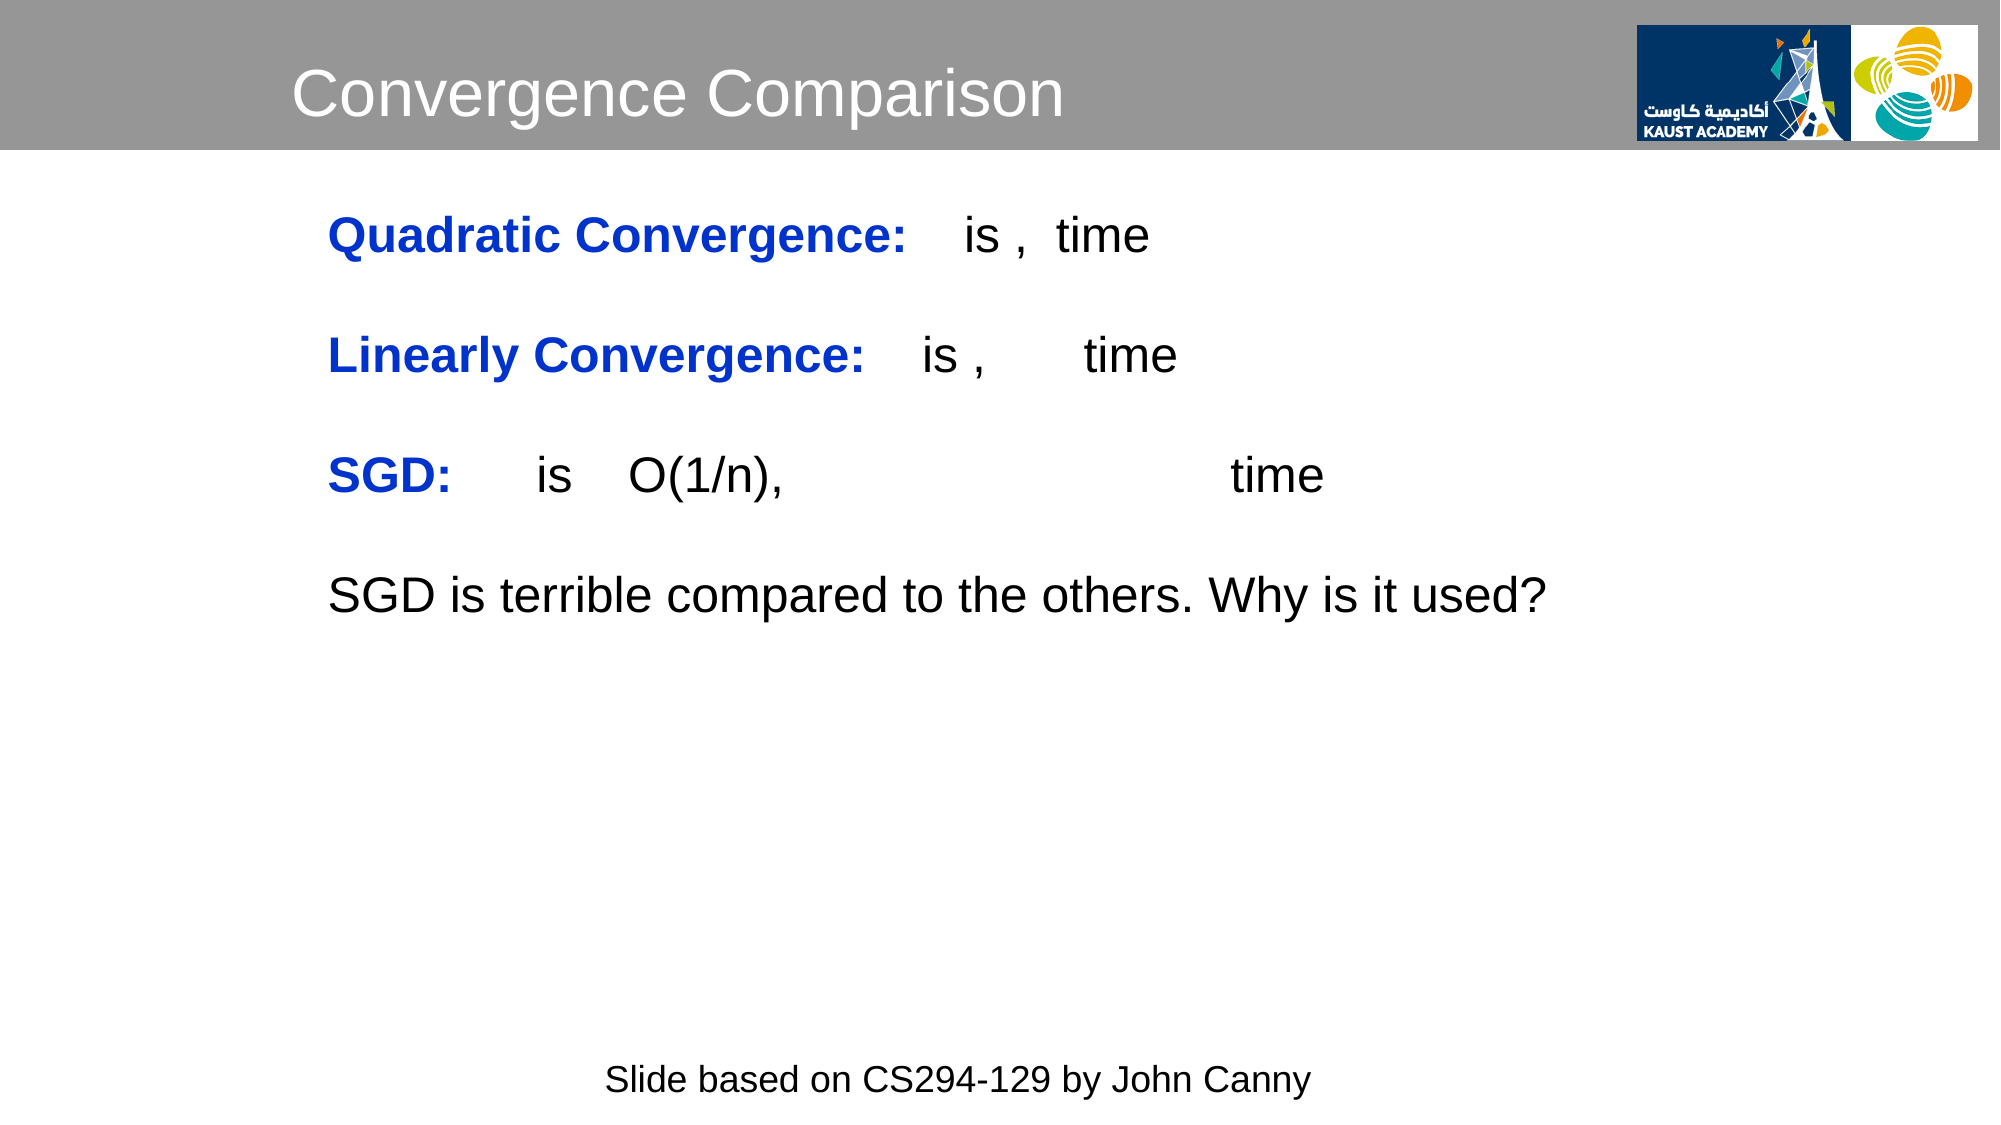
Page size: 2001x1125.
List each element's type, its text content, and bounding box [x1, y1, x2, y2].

text_box Convergence Comparison [276, 34, 1724, 171]
text_box Slide based on CS294-129 by John Canny [589, 1047, 1379, 1125]
picture [1637, 25, 1978, 141]
